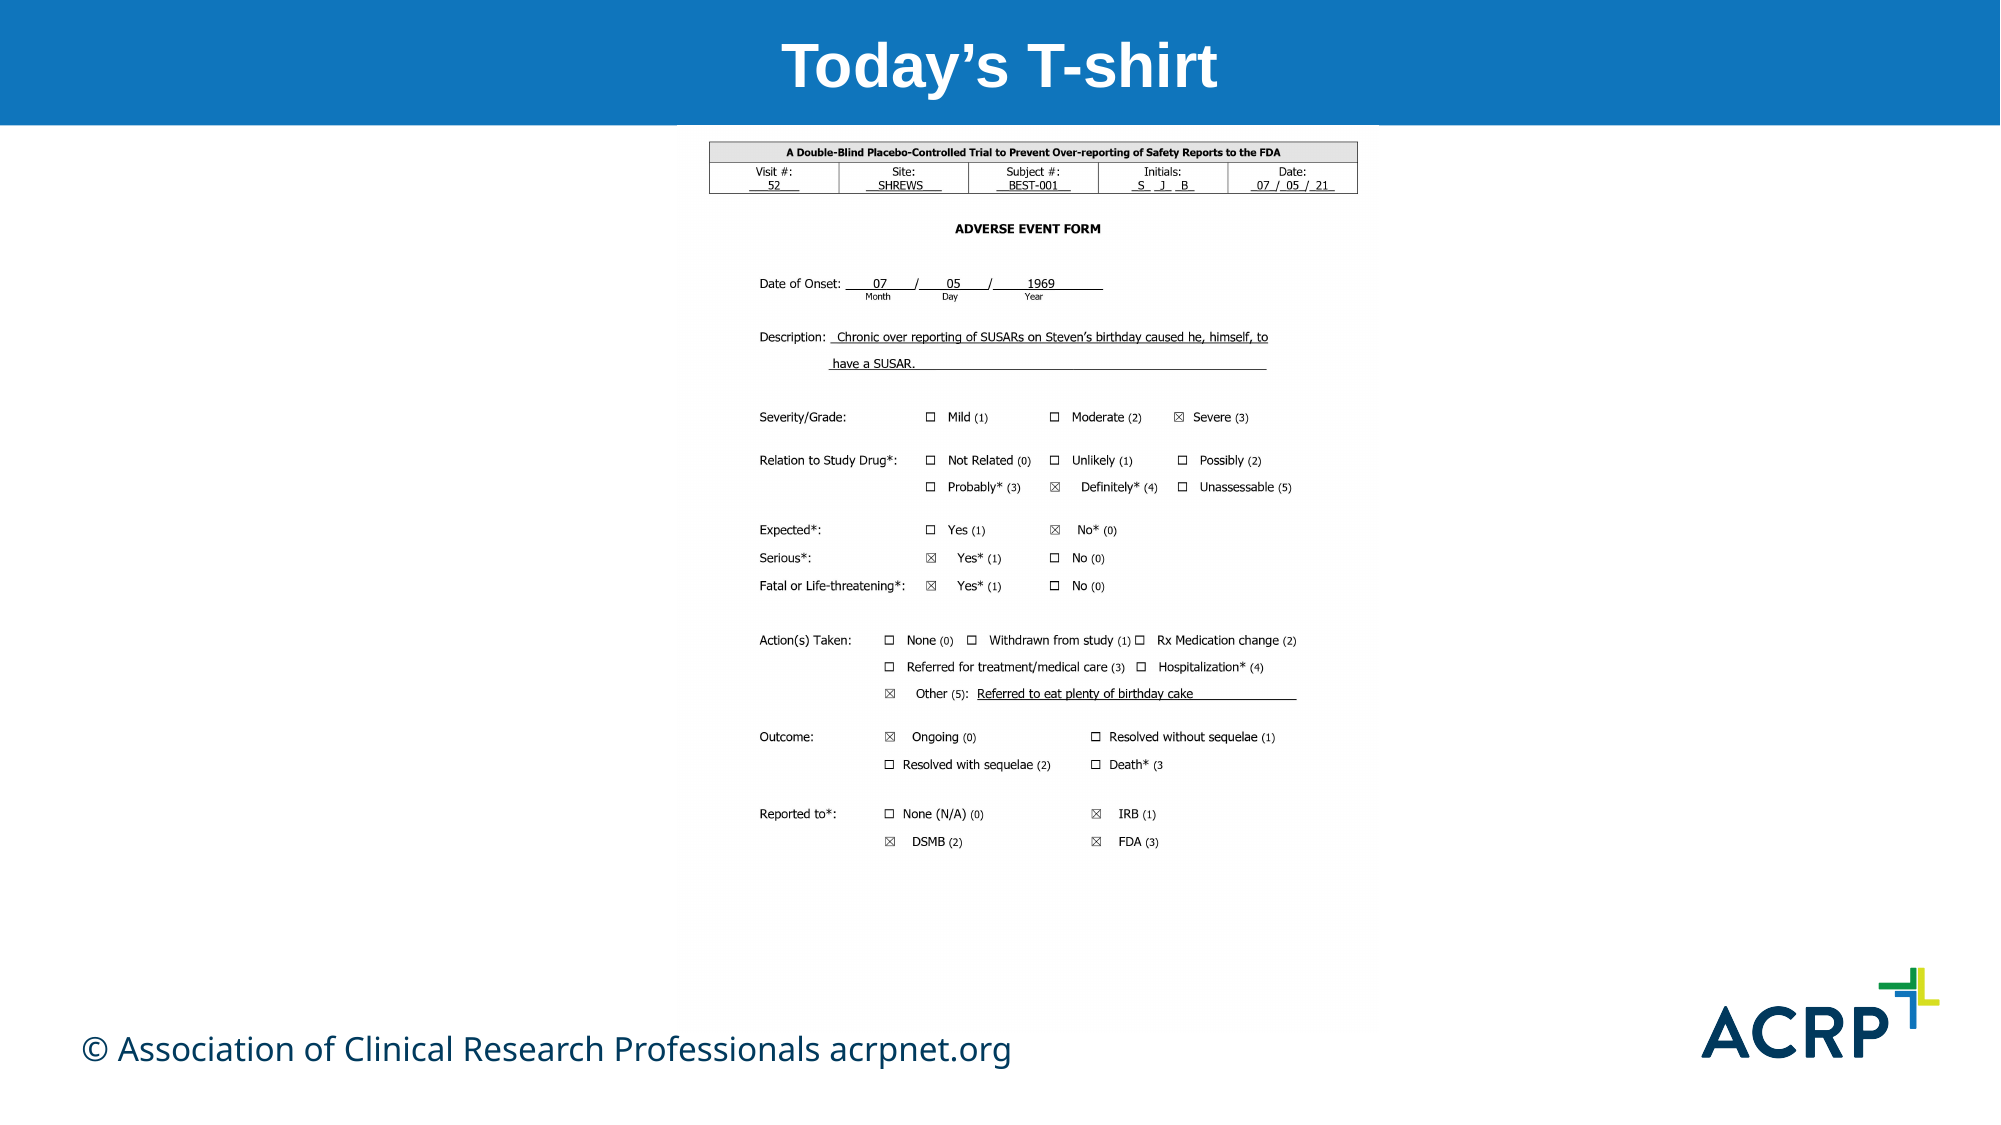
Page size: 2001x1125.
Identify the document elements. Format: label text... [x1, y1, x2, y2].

picture [677, 125, 1379, 1034]
text_box Today’s T-shirt [0, 0, 2000, 126]
text_box © Association of Clinical Research Professionals acrpnet.org [66, 1021, 1030, 1076]
picture [1683, 881, 1952, 1125]
